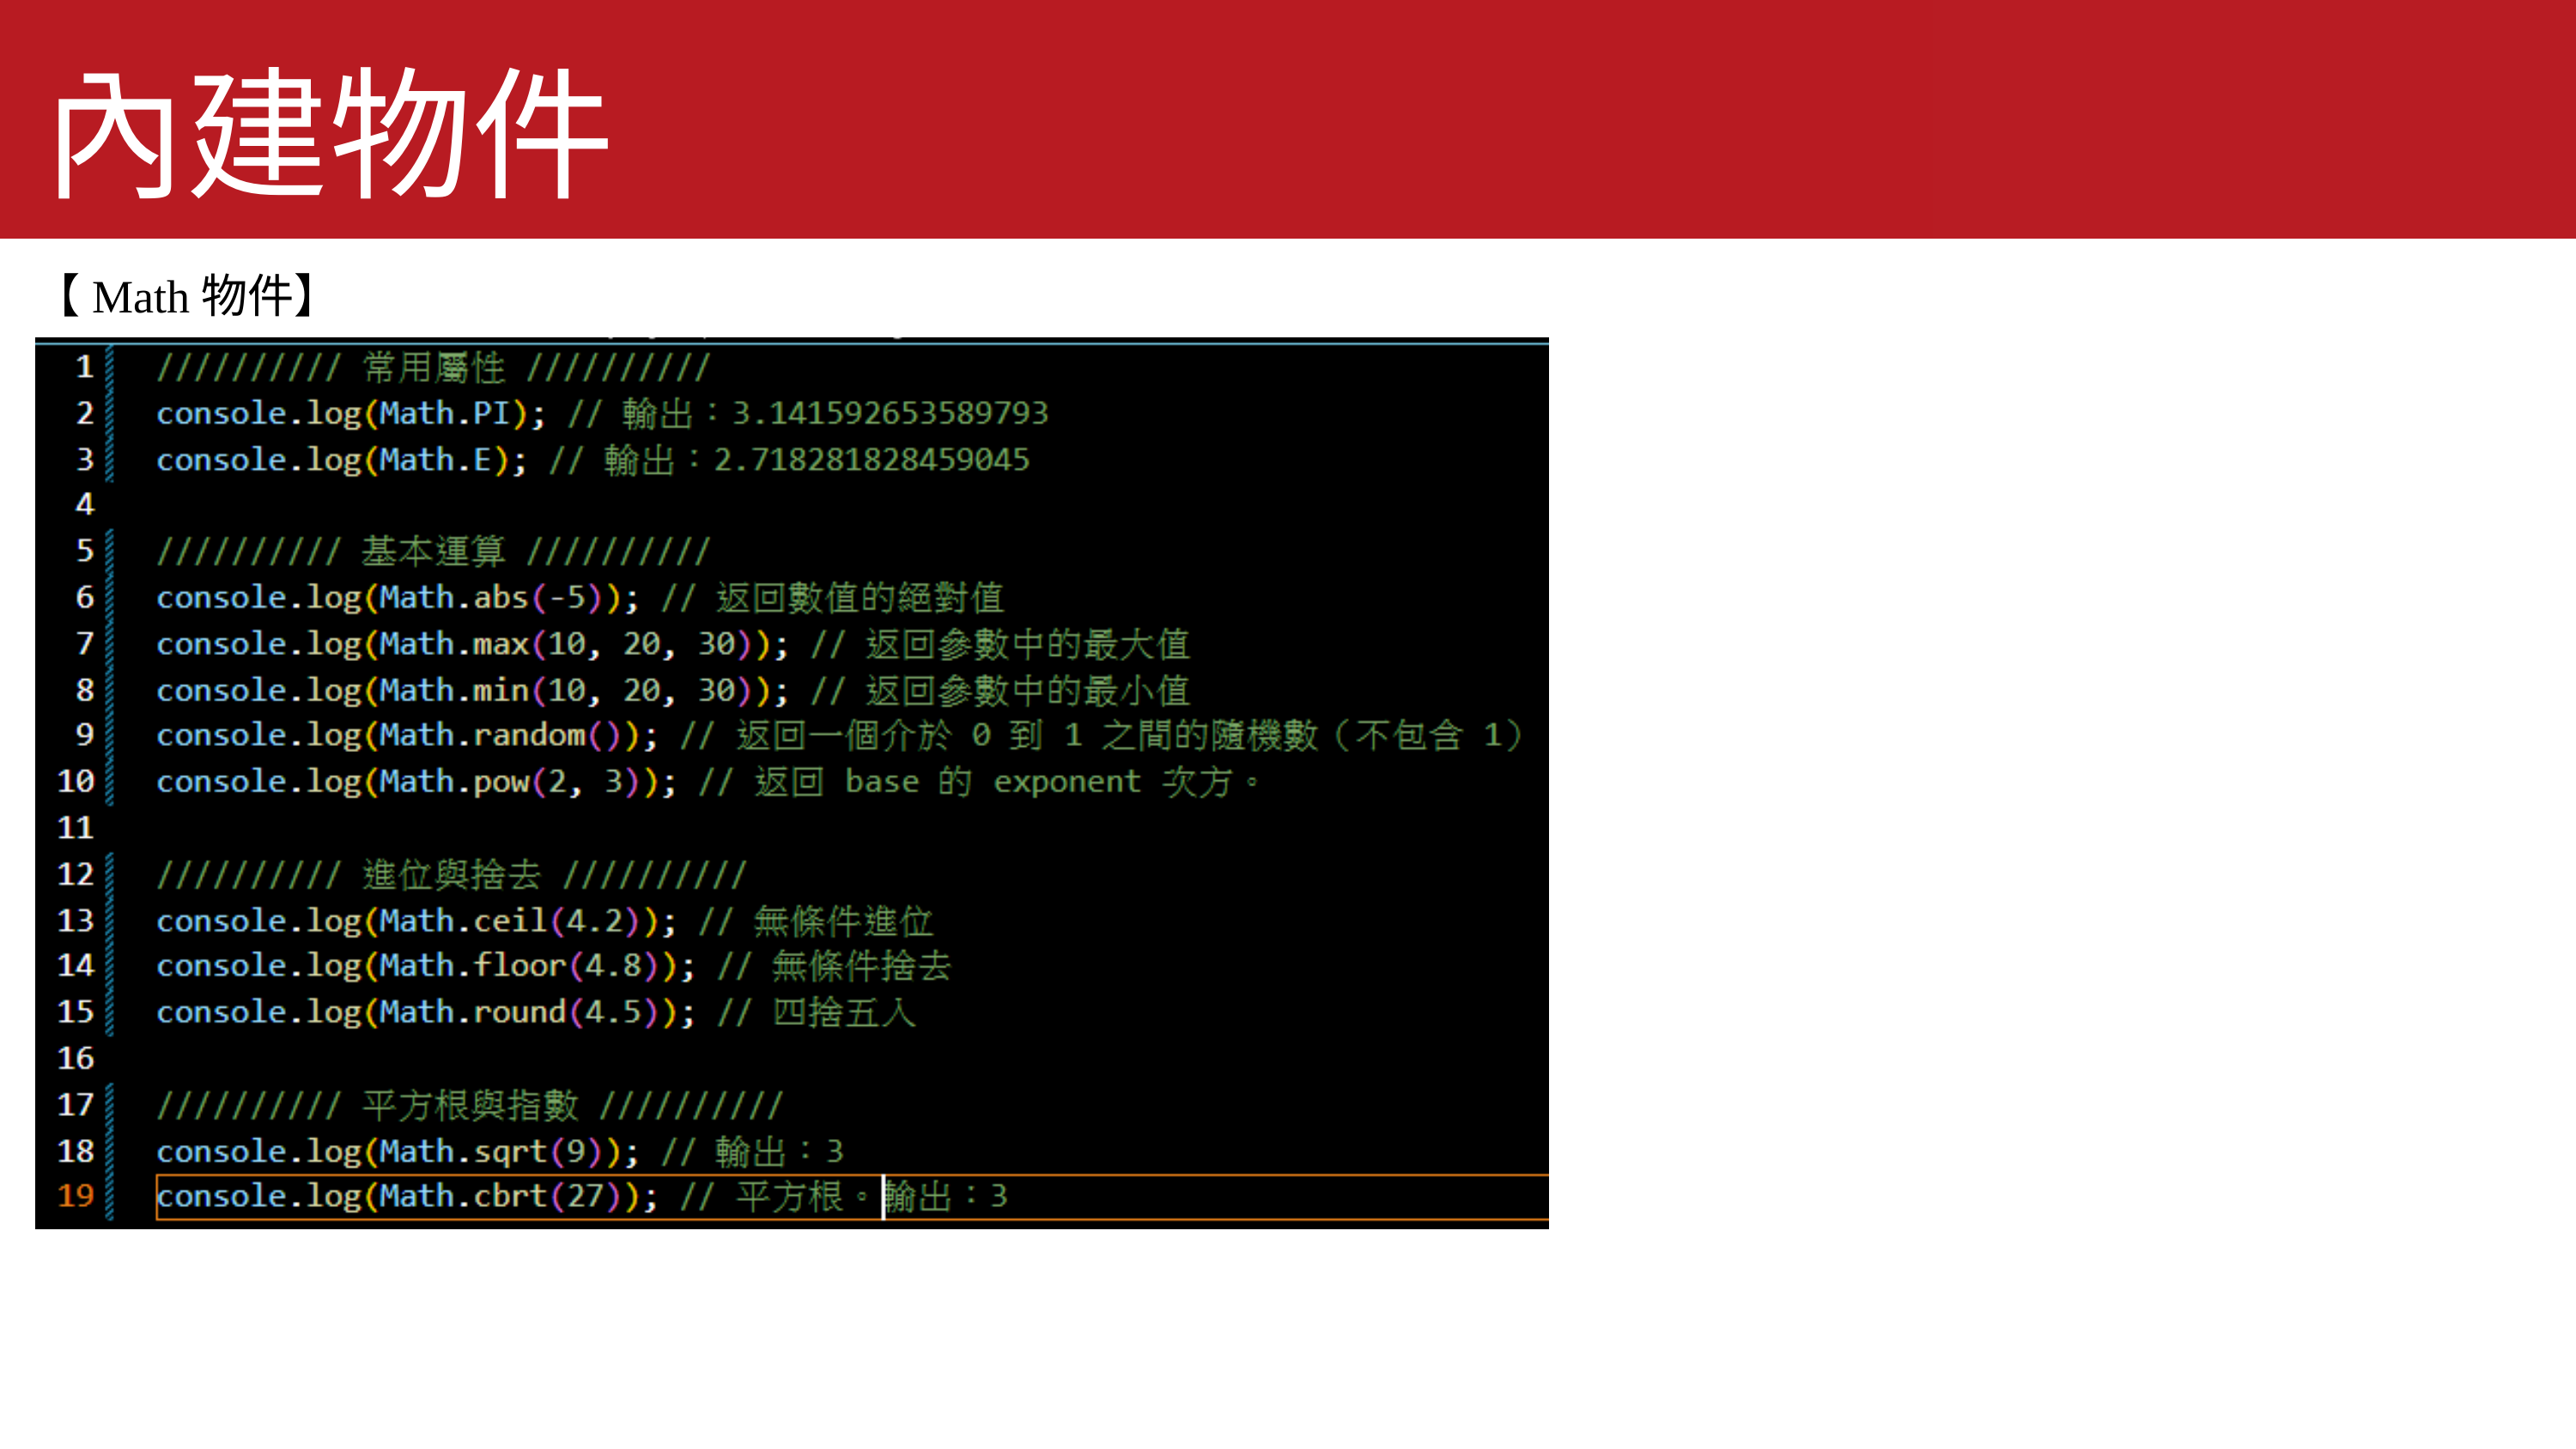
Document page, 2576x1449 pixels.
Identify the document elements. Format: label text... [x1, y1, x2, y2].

picture [34, 337, 1549, 1229]
text_box 【Math物件】 [33, 248, 1182, 322]
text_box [0, 0, 2576, 239]
